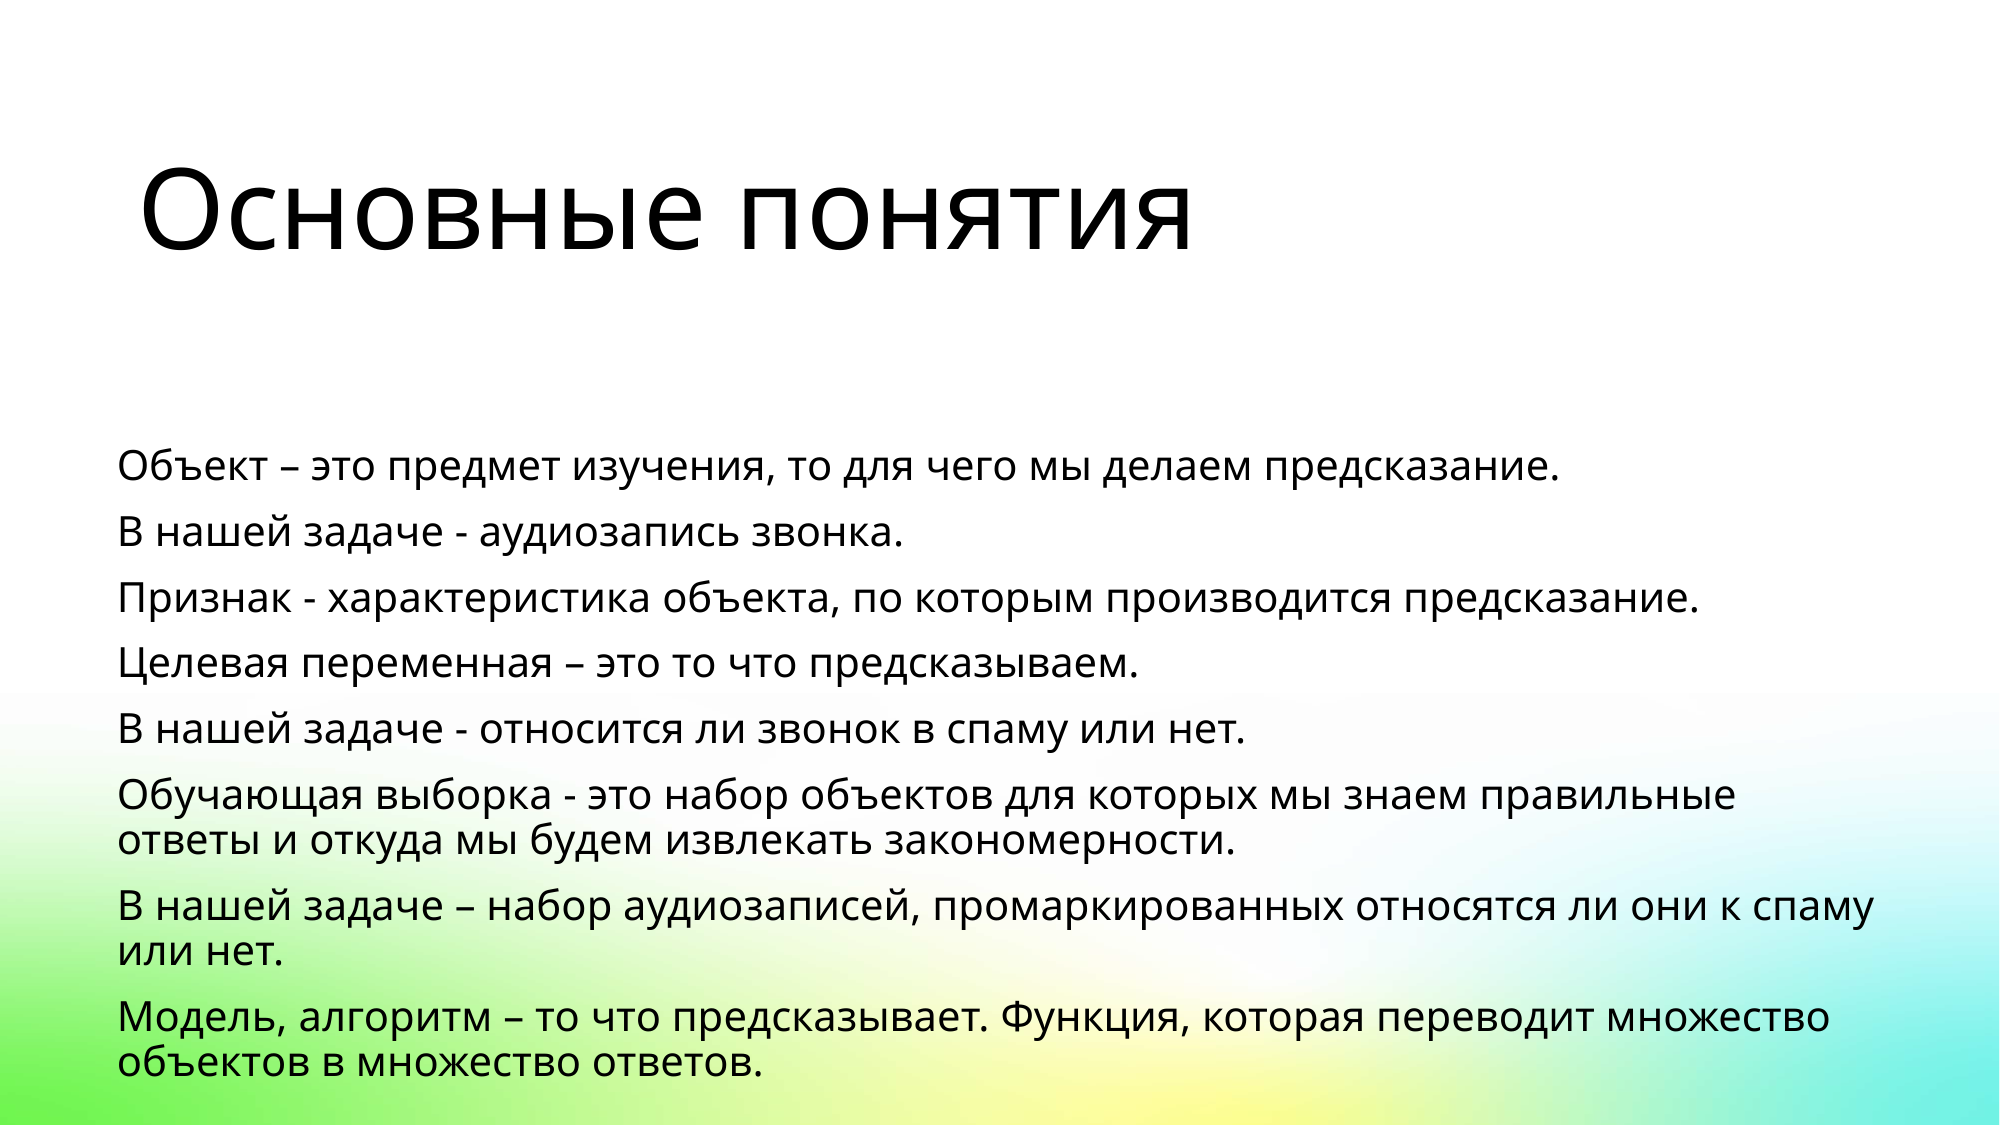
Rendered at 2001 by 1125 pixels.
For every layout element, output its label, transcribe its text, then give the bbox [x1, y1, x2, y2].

text_box Объект – это предмет изучения, то для чего мы делаем предсказание. В нашей задаче - аудиозапись звонка. Признак - характеристика объекта, по которым производится предсказание. Целевая переменная – это то что предсказываем. В нашей задаче - относится ли звонок в спаму или нет. Обучающая выборка - это набор объектов для которых мы знаем правильные ответы и откуда мы будем извлекать закономерности. В нашей задаче – набор аудиозаписей, промаркированных относятся ли они к спаму или нет. Модель, алгоритм – то что предсказывает. Функция, которая переводит множество объектов в множество ответов. [116, 444, 1888, 1071]
picture [0, 693, 2000, 1125]
text_box Основные понятия [137, 137, 1827, 357]
